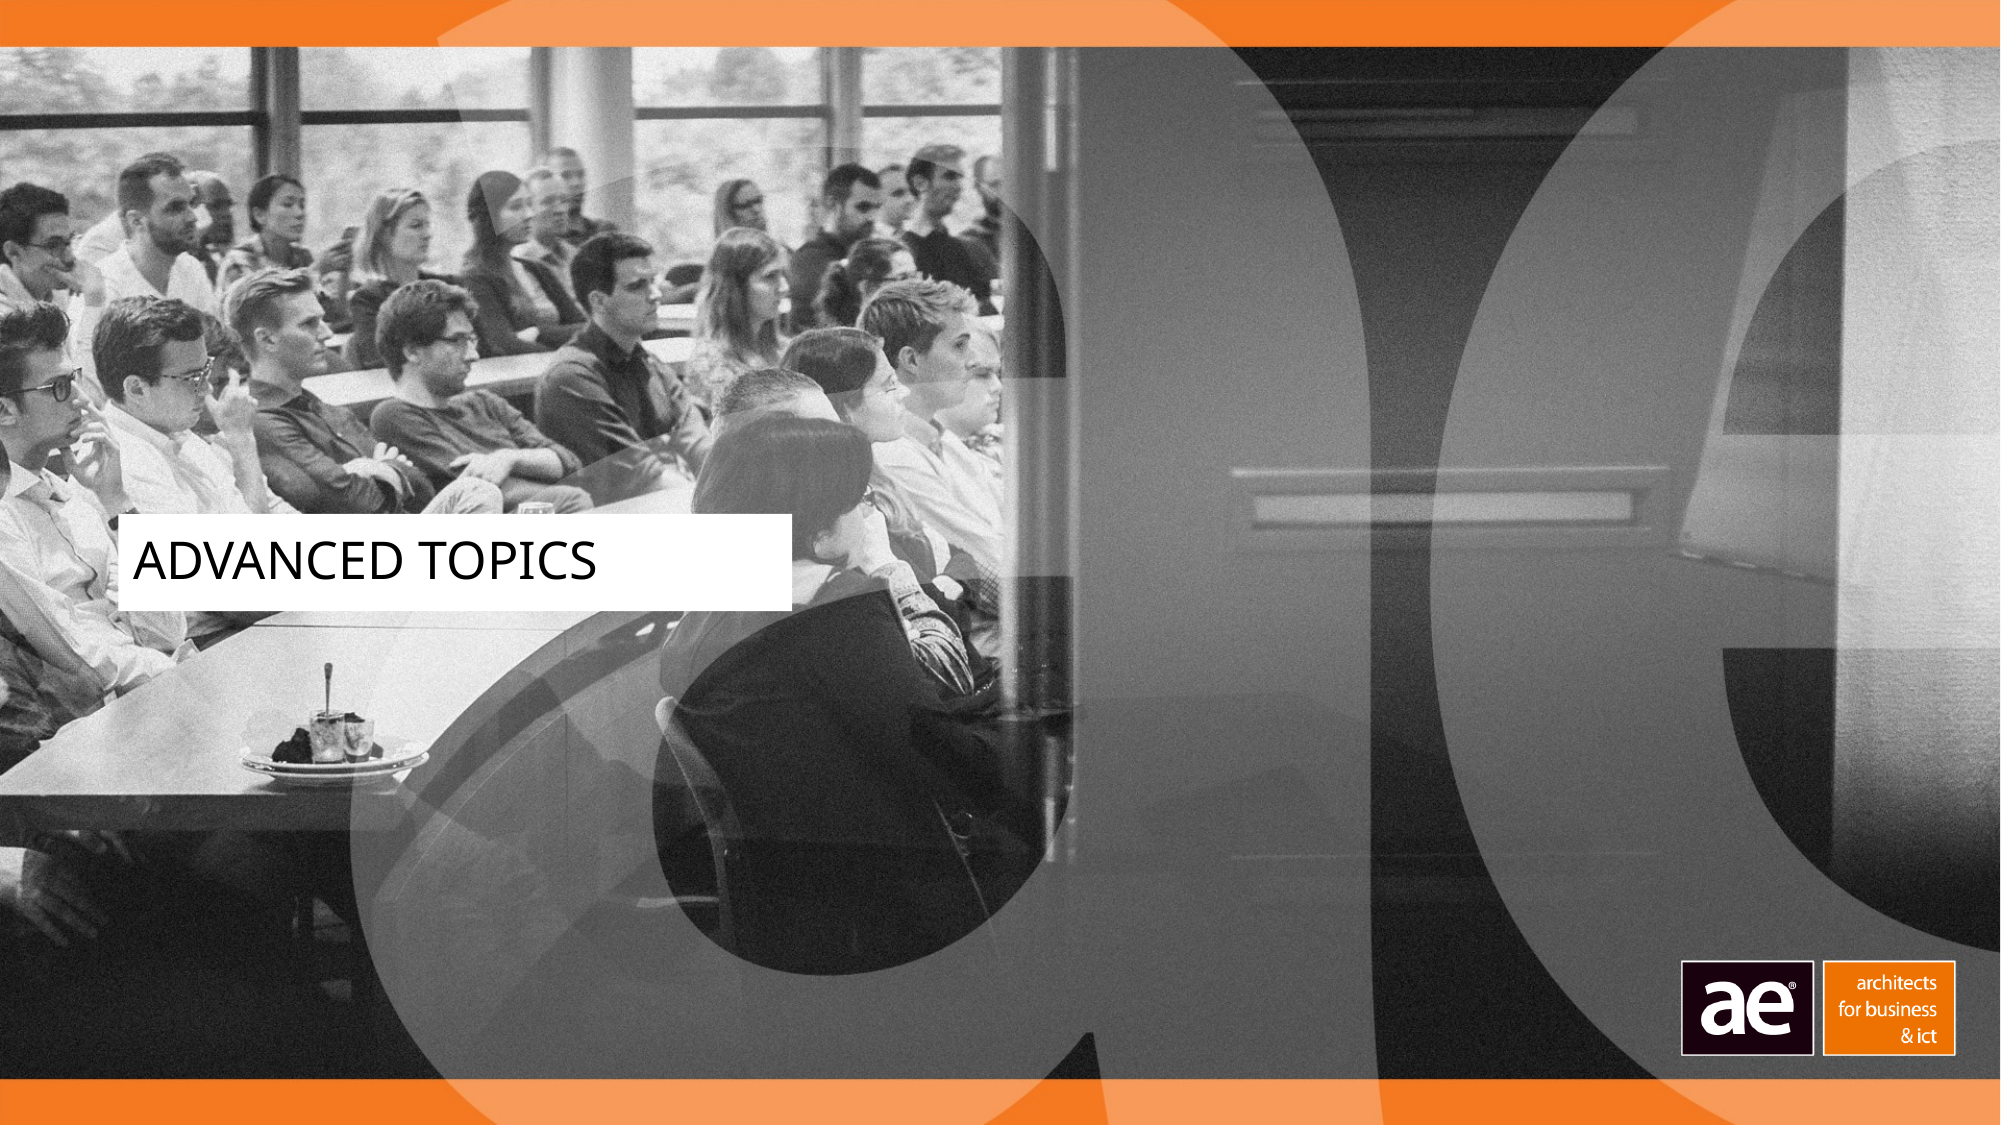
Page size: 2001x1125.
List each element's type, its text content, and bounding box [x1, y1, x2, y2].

picture [0, 0, 2001, 1125]
list ADVANCED TOPICS [118, 513, 793, 612]
